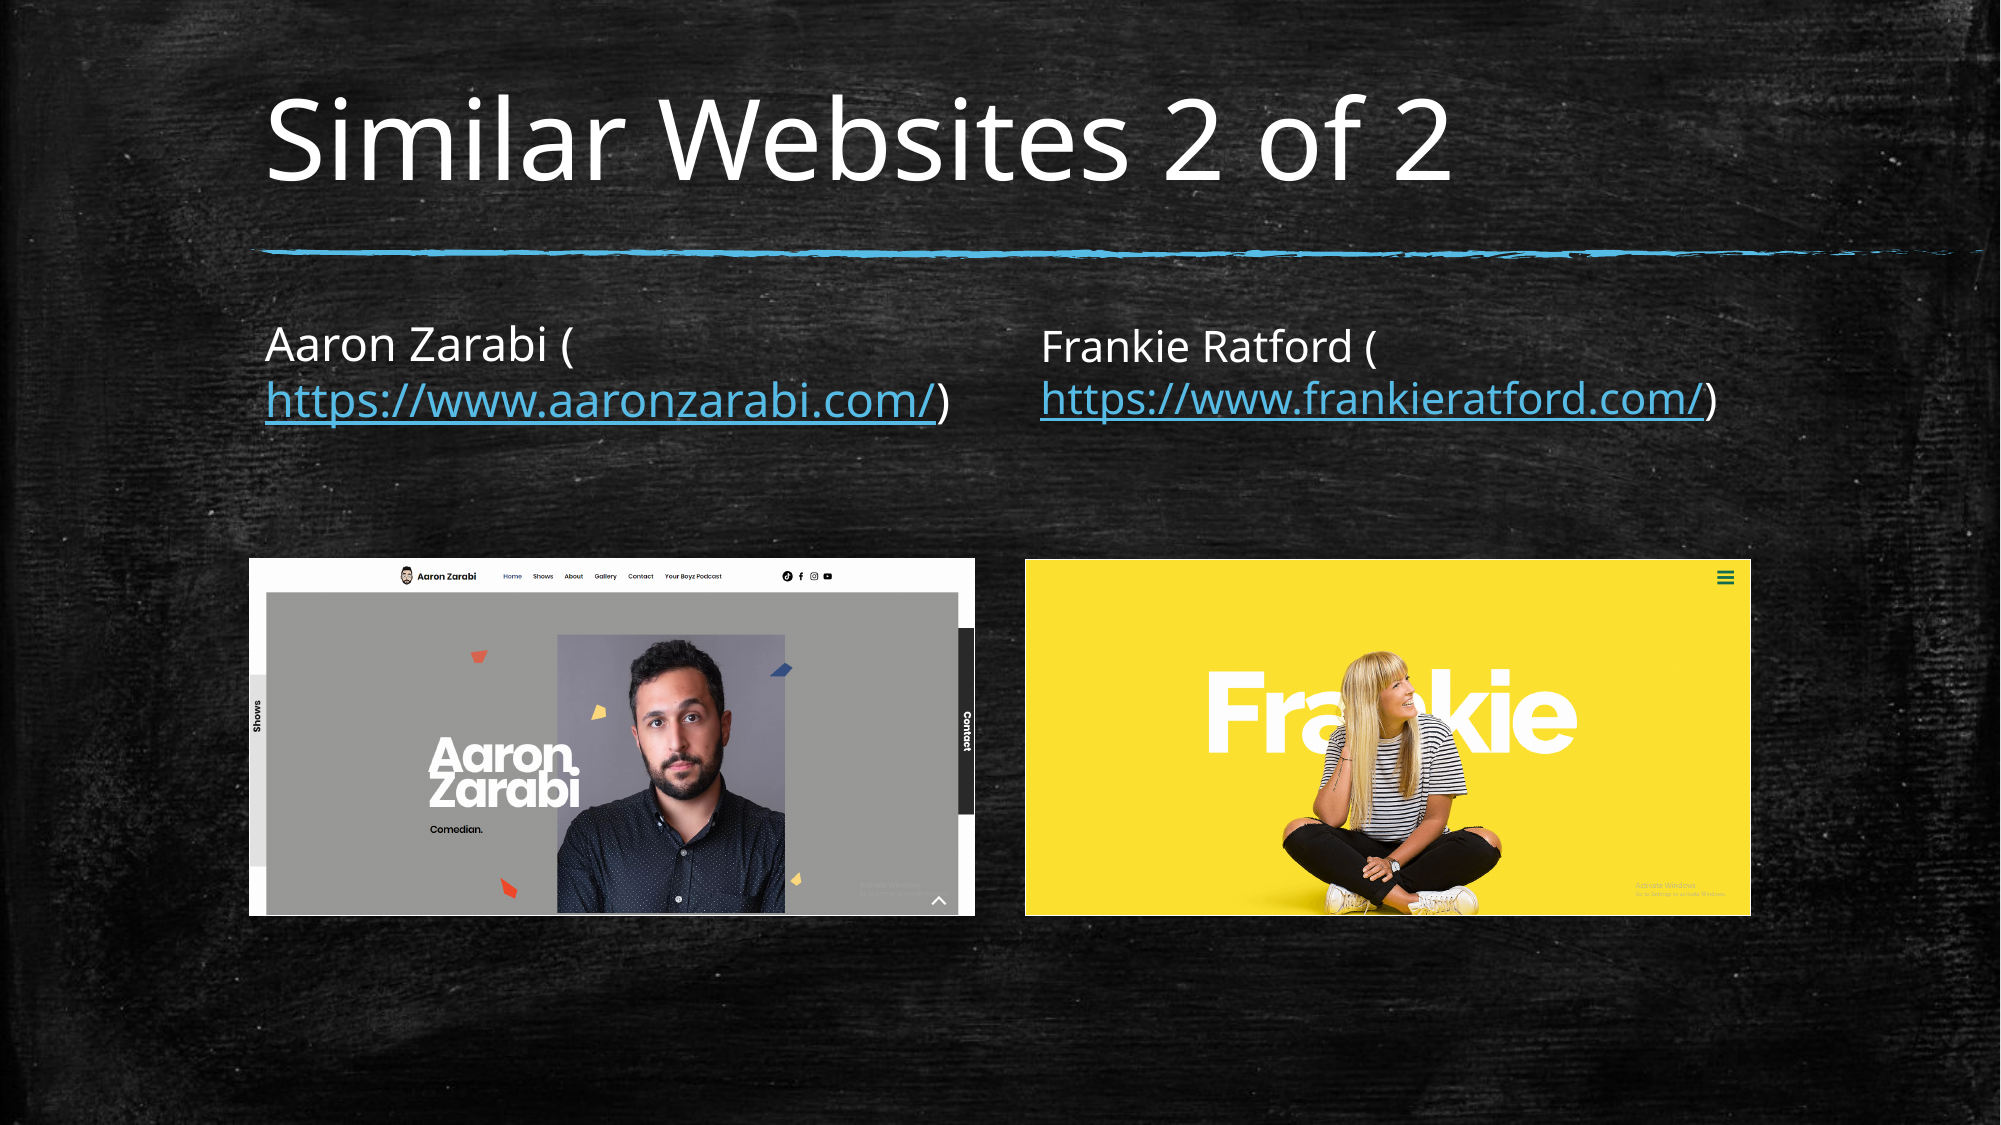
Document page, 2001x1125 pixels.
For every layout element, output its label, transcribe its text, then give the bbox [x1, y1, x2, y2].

title Similar Websites 2 of 2 [249, 45, 1751, 213]
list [1025, 559, 1751, 916]
list Aaron Zarabi (https://www.aaronzarabi.com/) [249, 312, 975, 438]
list Frankie Ratford (https://www.frankieratford.com/) [1025, 312, 1751, 438]
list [249, 558, 975, 916]
